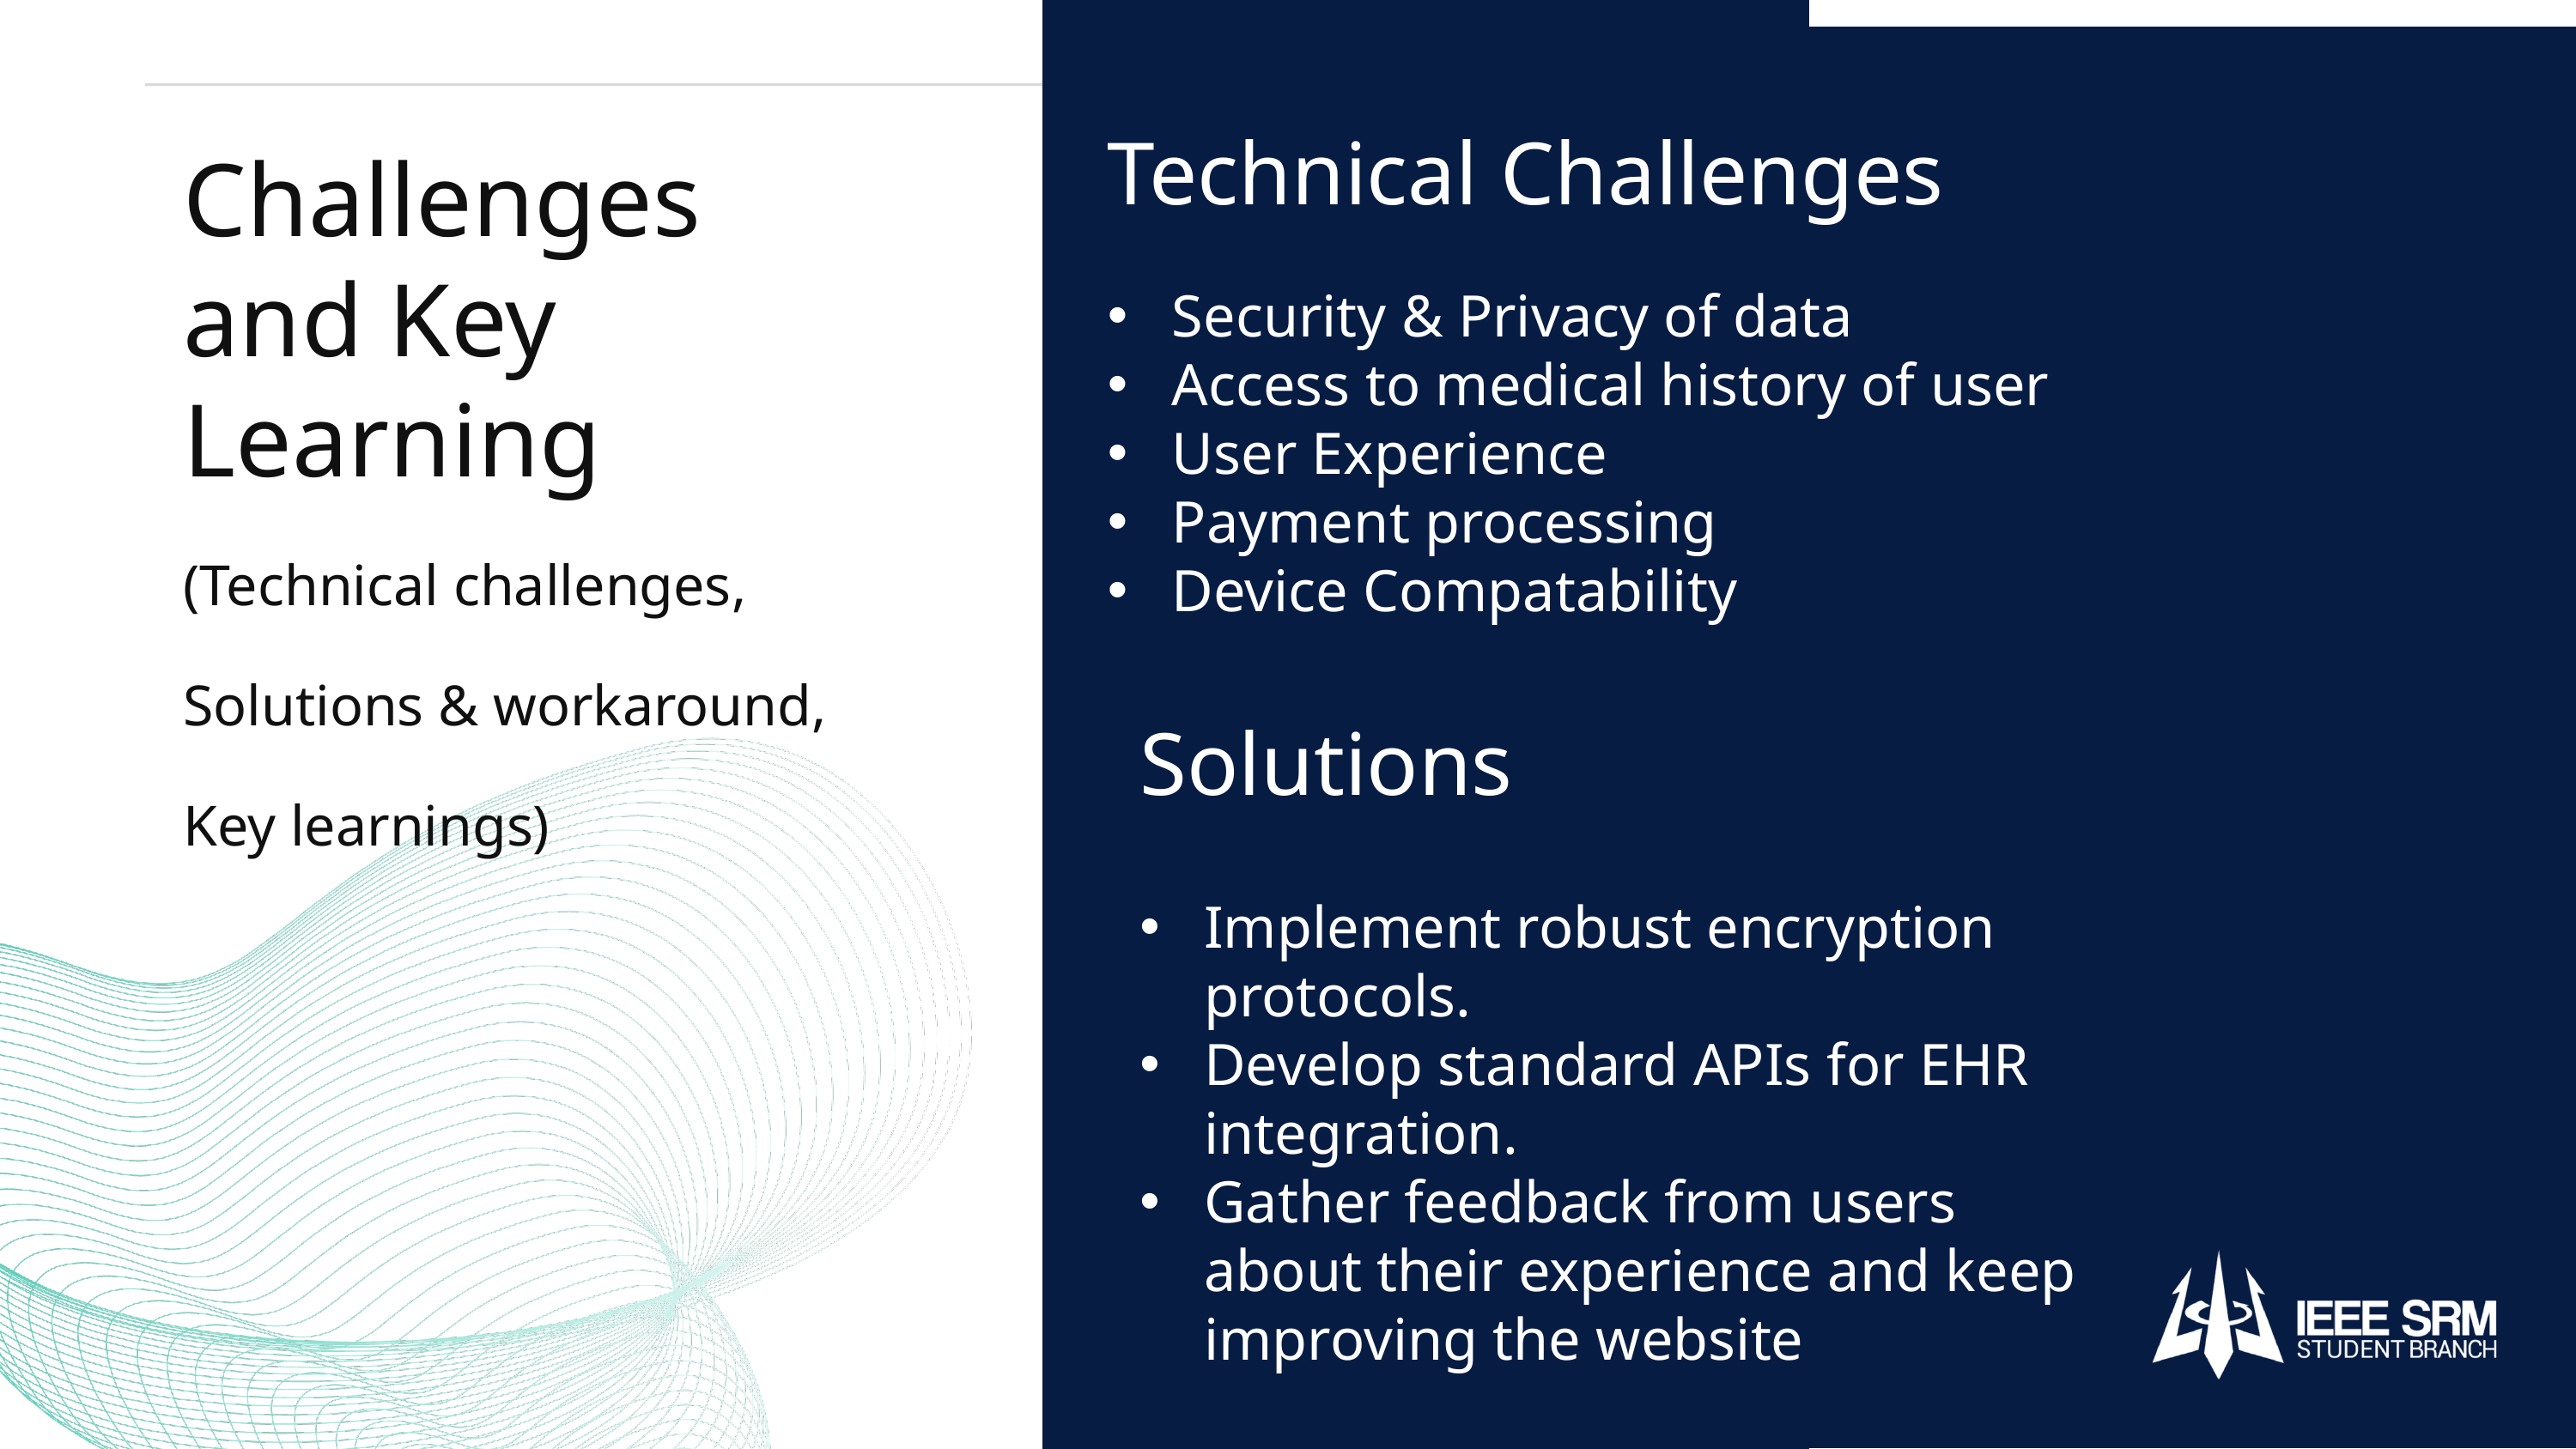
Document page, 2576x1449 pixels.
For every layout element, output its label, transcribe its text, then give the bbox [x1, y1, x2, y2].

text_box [1808, 26, 2576, 1449]
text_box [1042, 0, 1810, 1449]
text_box Challenges and Key Learning (Technical challenges, Solutions & workaround, Key learnings) [183, 136, 838, 858]
picture [2136, 1234, 2512, 1390]
text_box [0, 735, 976, 1449]
